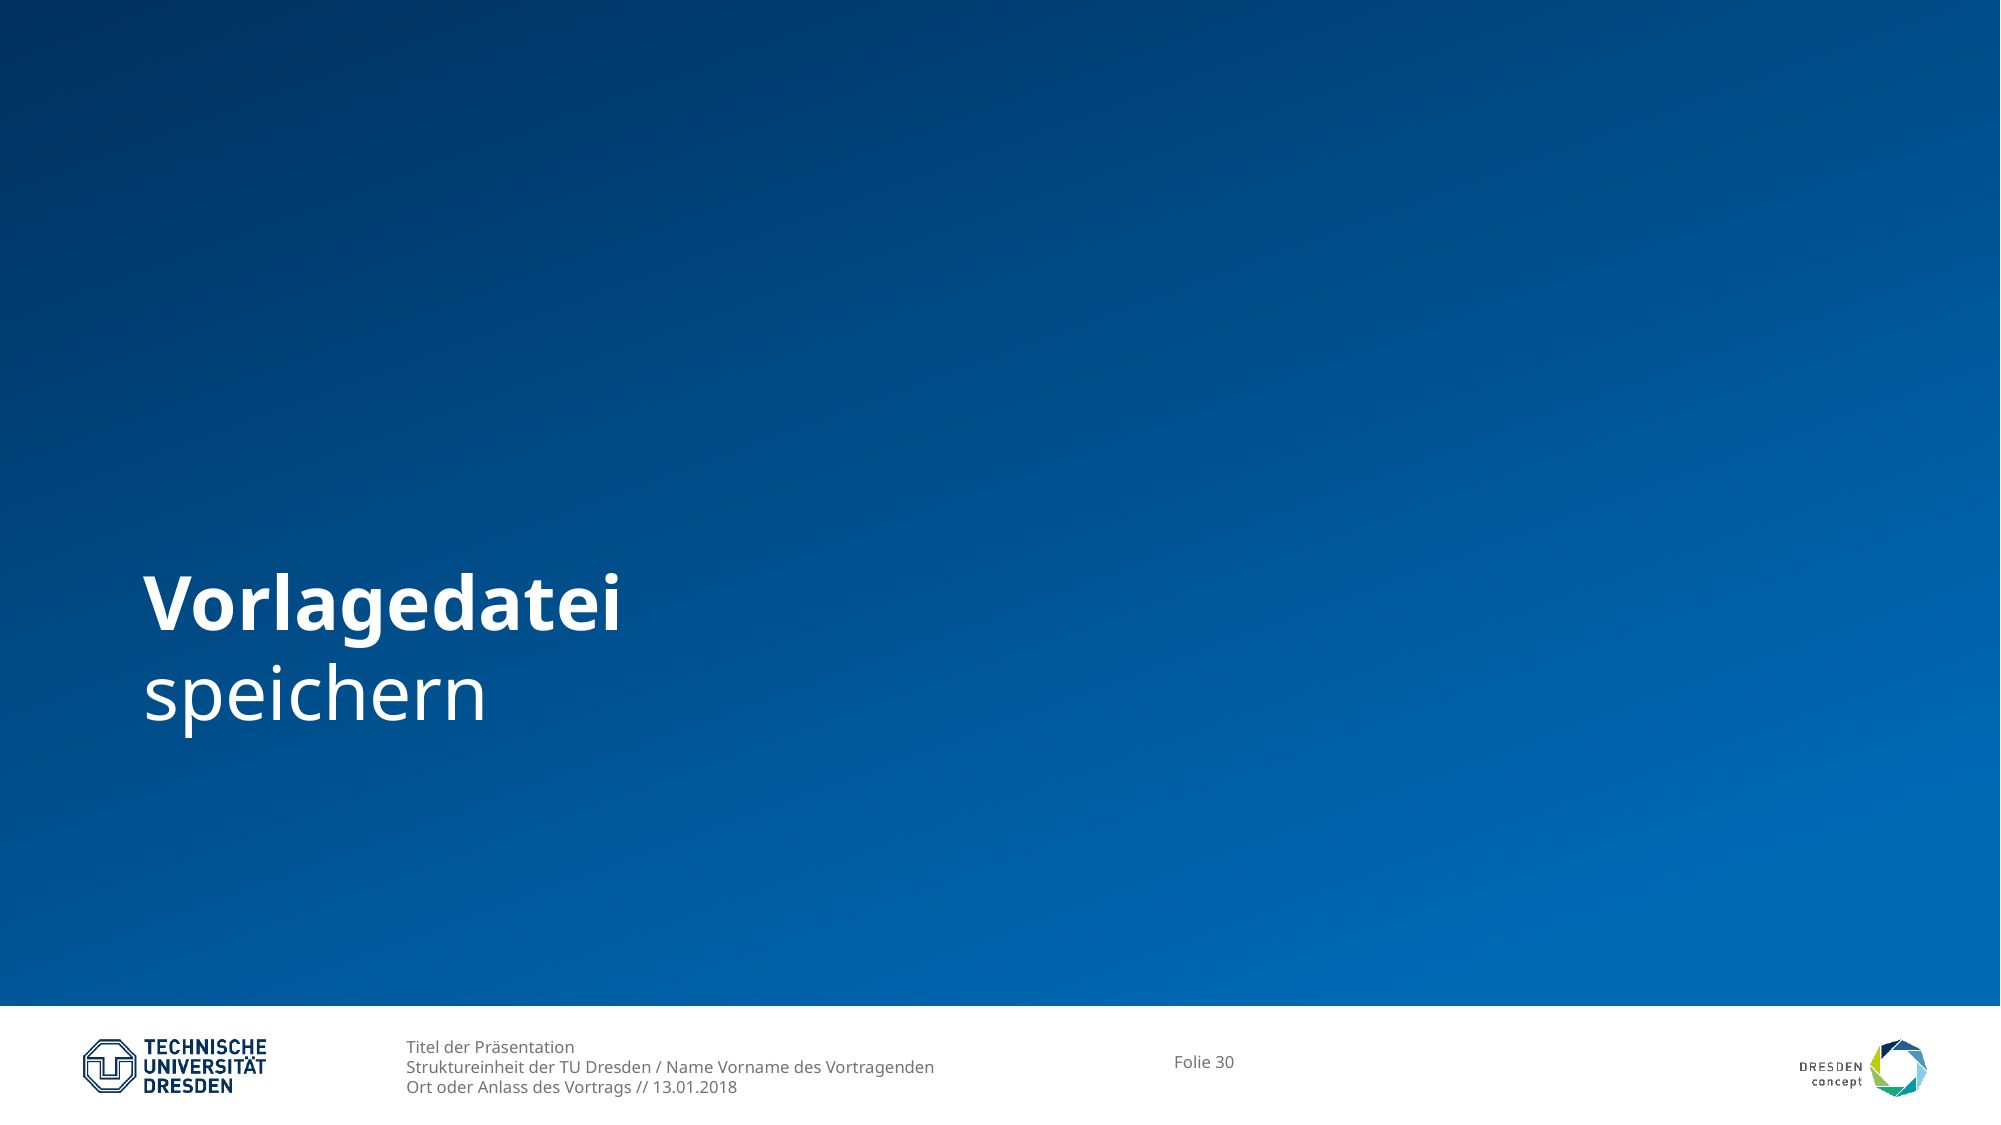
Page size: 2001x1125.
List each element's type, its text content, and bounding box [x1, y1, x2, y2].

picture [83, 1039, 266, 1093]
title Vorlagedatei speichern [143, 555, 1880, 753]
picture [1800, 1039, 1927, 1097]
